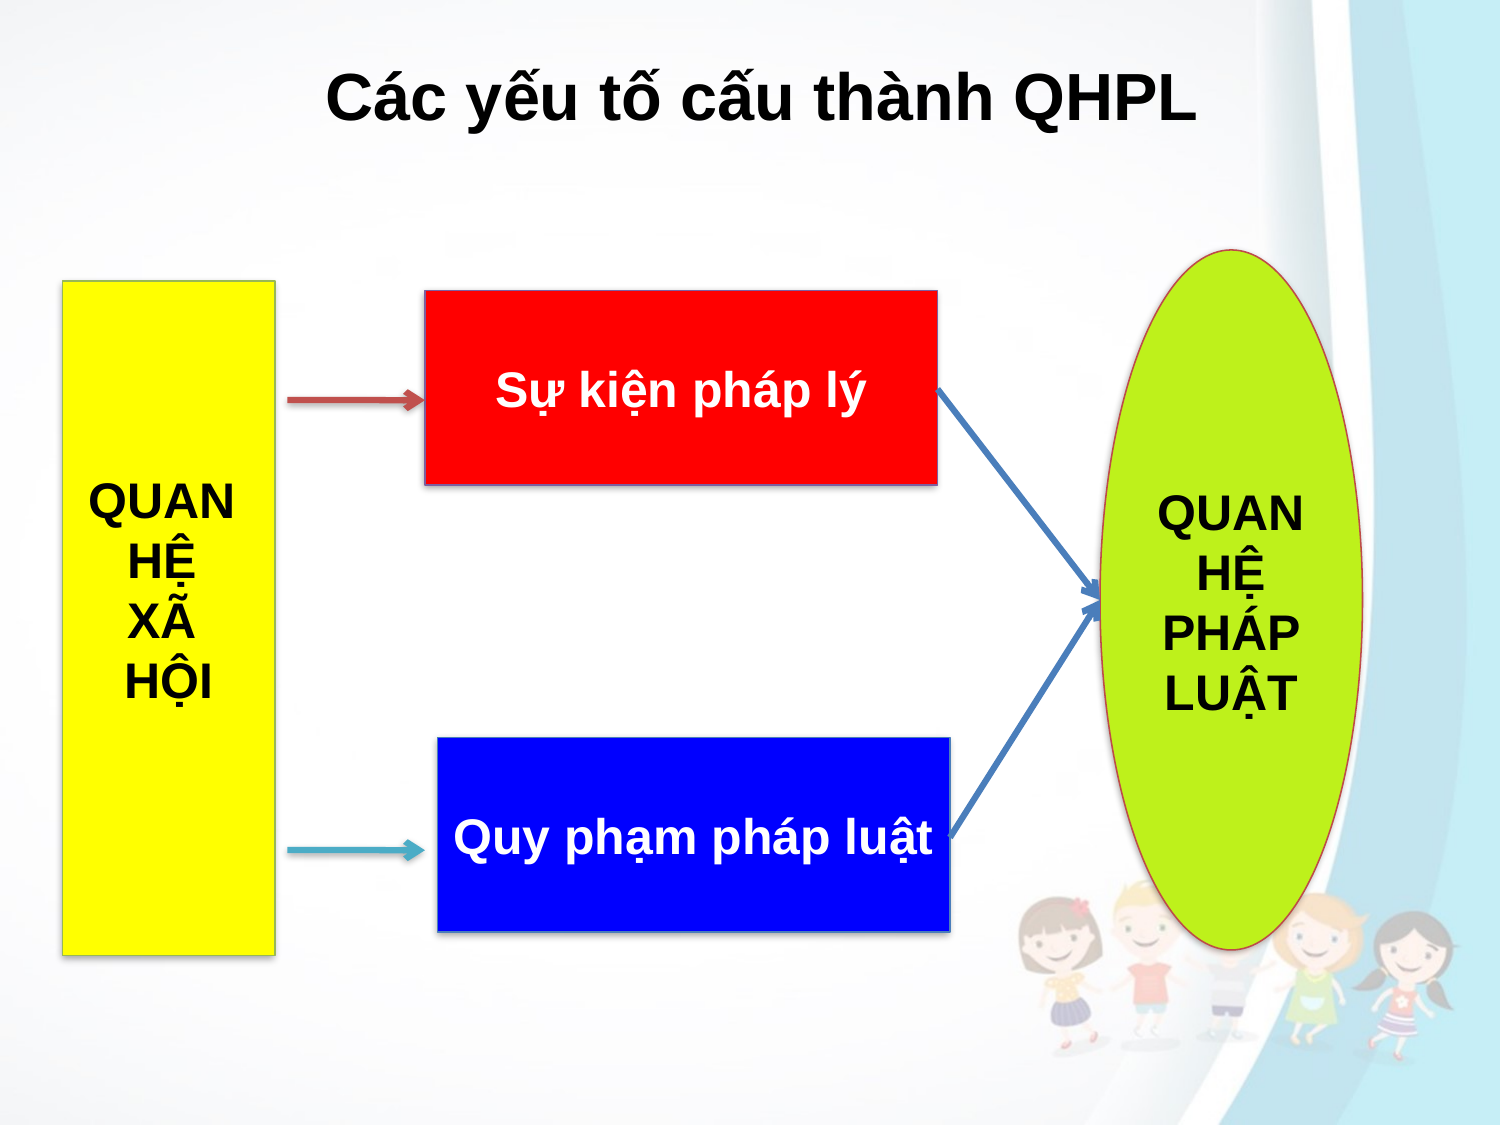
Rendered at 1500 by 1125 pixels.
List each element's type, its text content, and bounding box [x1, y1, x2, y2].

text_box Sự kiện pháp lý [424, 290, 938, 486]
picture [0, 0, 1500, 1125]
text_box Quy phạm pháp luật [437, 737, 951, 933]
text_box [937, 388, 1101, 601]
text_box QUAN HỆ XÃ HỘI [62, 280, 276, 956]
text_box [905, 643, 1144, 794]
text_box Các yếu tố cấu thành QHPL [225, 37, 1300, 150]
text_box QUAN HỆ PHÁP LUẬT [1099, 249, 1364, 951]
